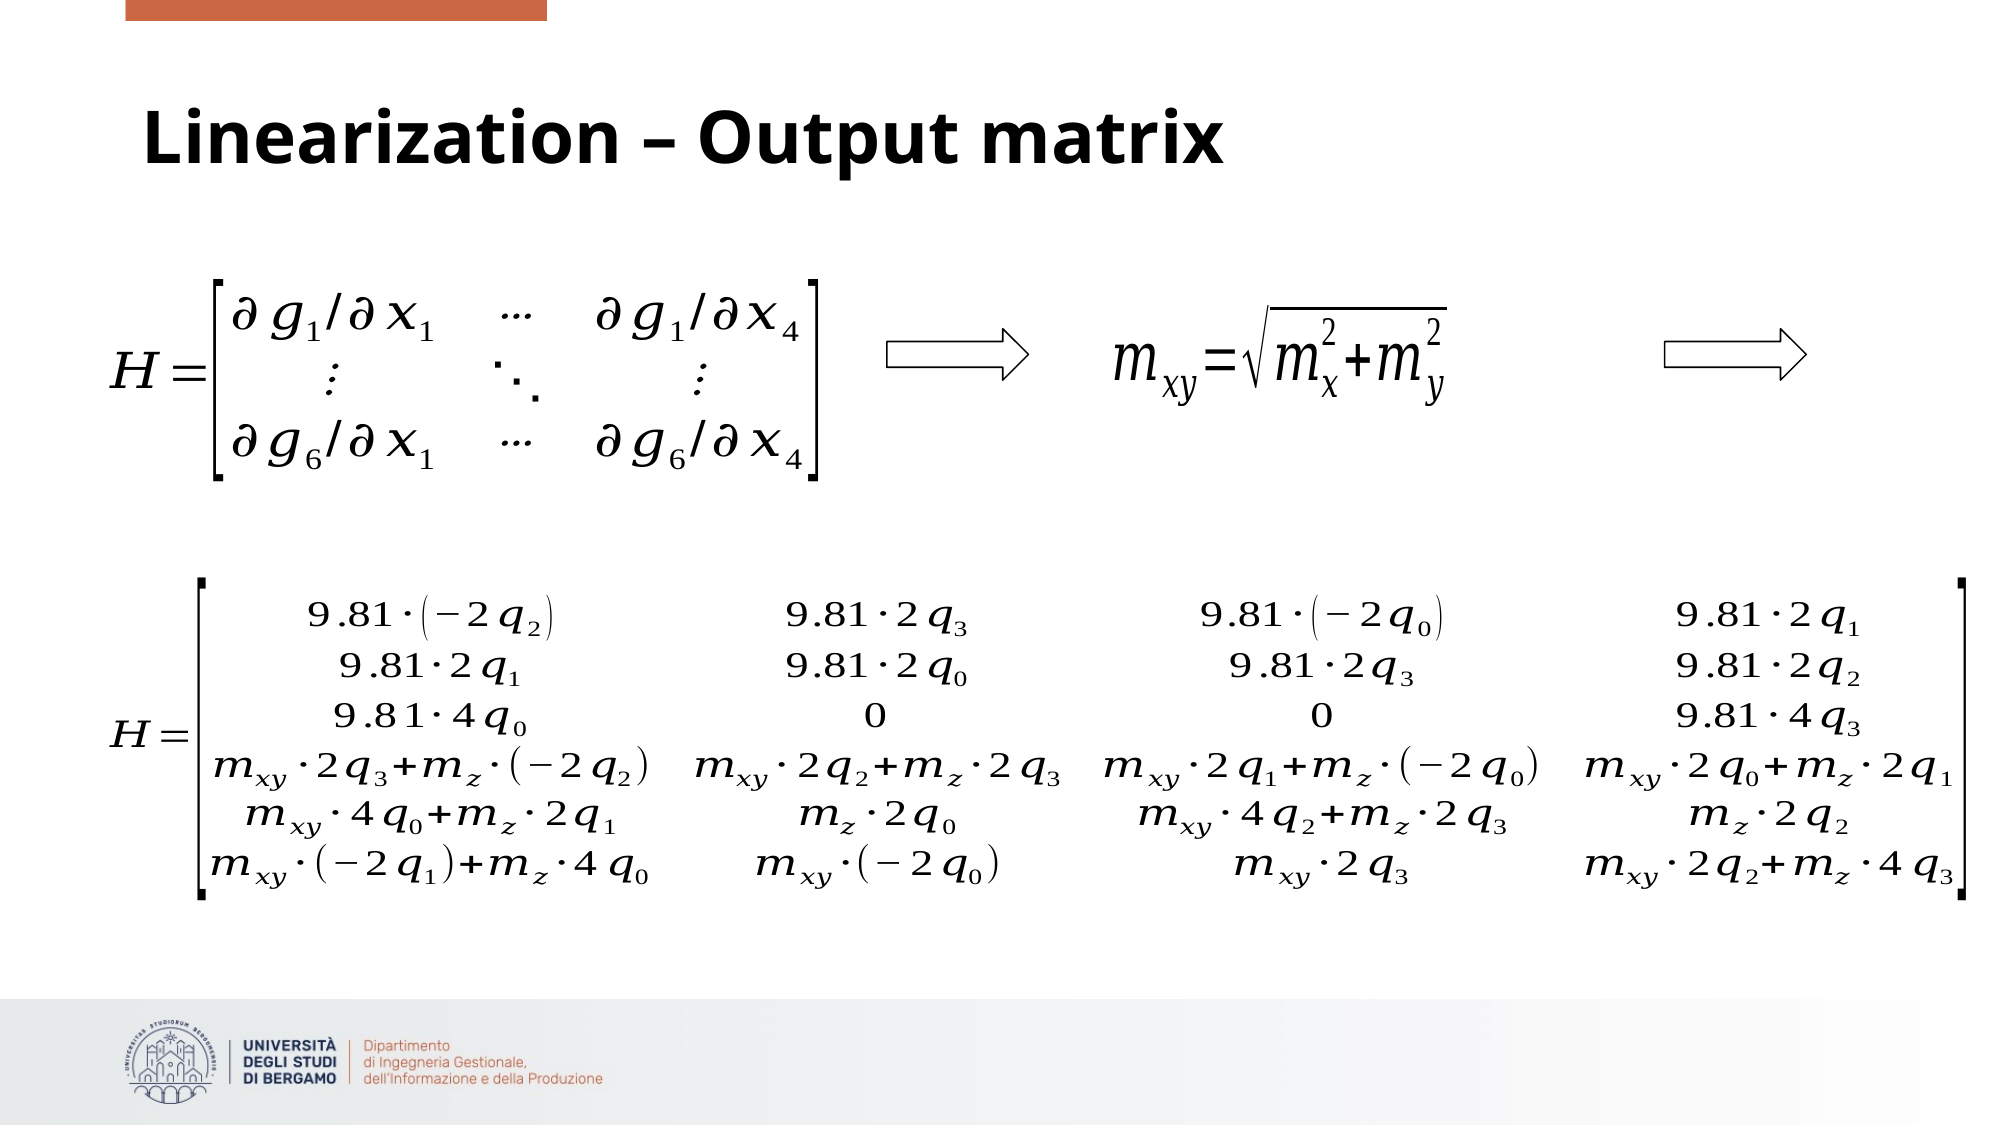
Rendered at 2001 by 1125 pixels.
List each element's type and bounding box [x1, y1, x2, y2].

text_box [1664, 328, 1807, 381]
text_box [886, 328, 1029, 381]
